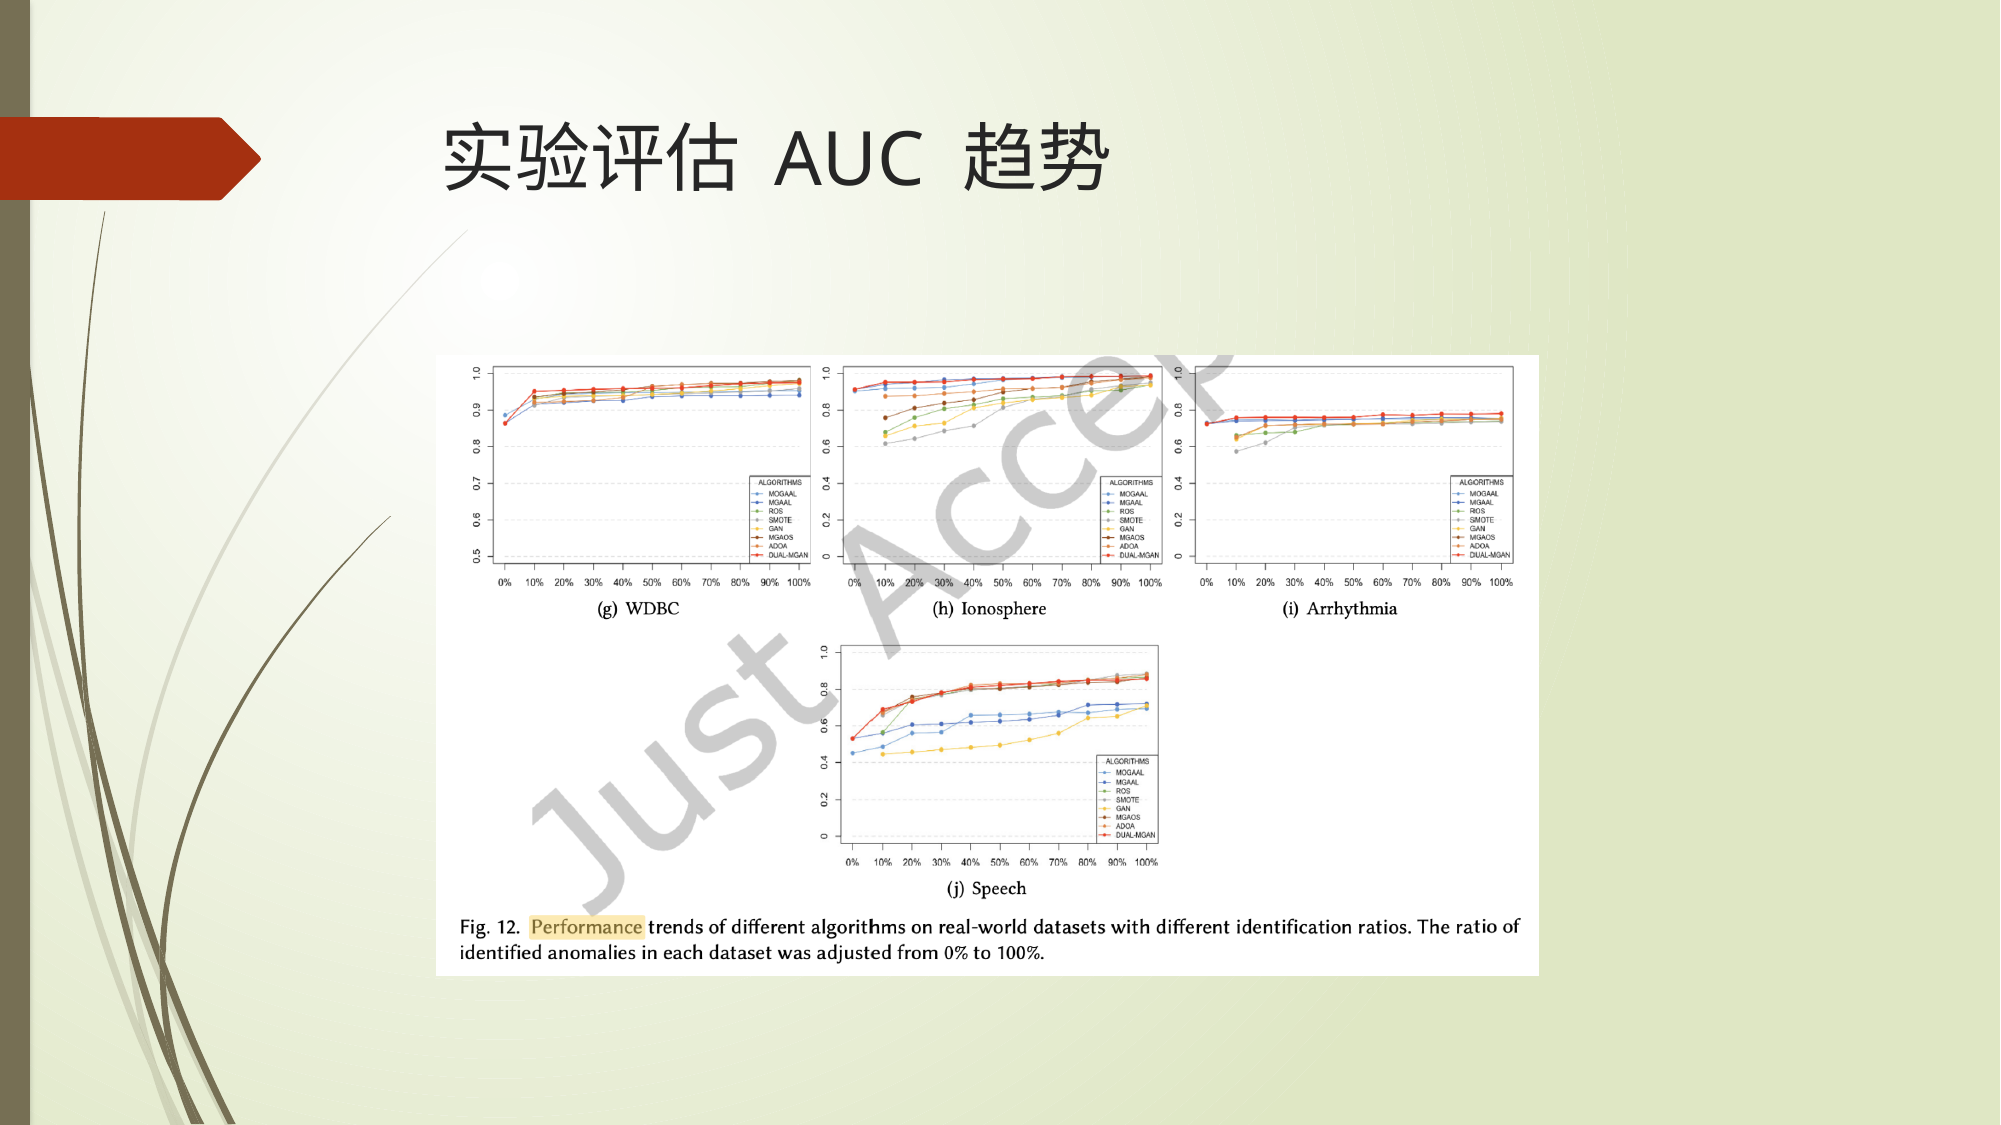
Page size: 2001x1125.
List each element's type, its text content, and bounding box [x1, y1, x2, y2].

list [436, 355, 1539, 976]
title 实验评估 AUC 趋势 [425, 102, 1888, 313]
